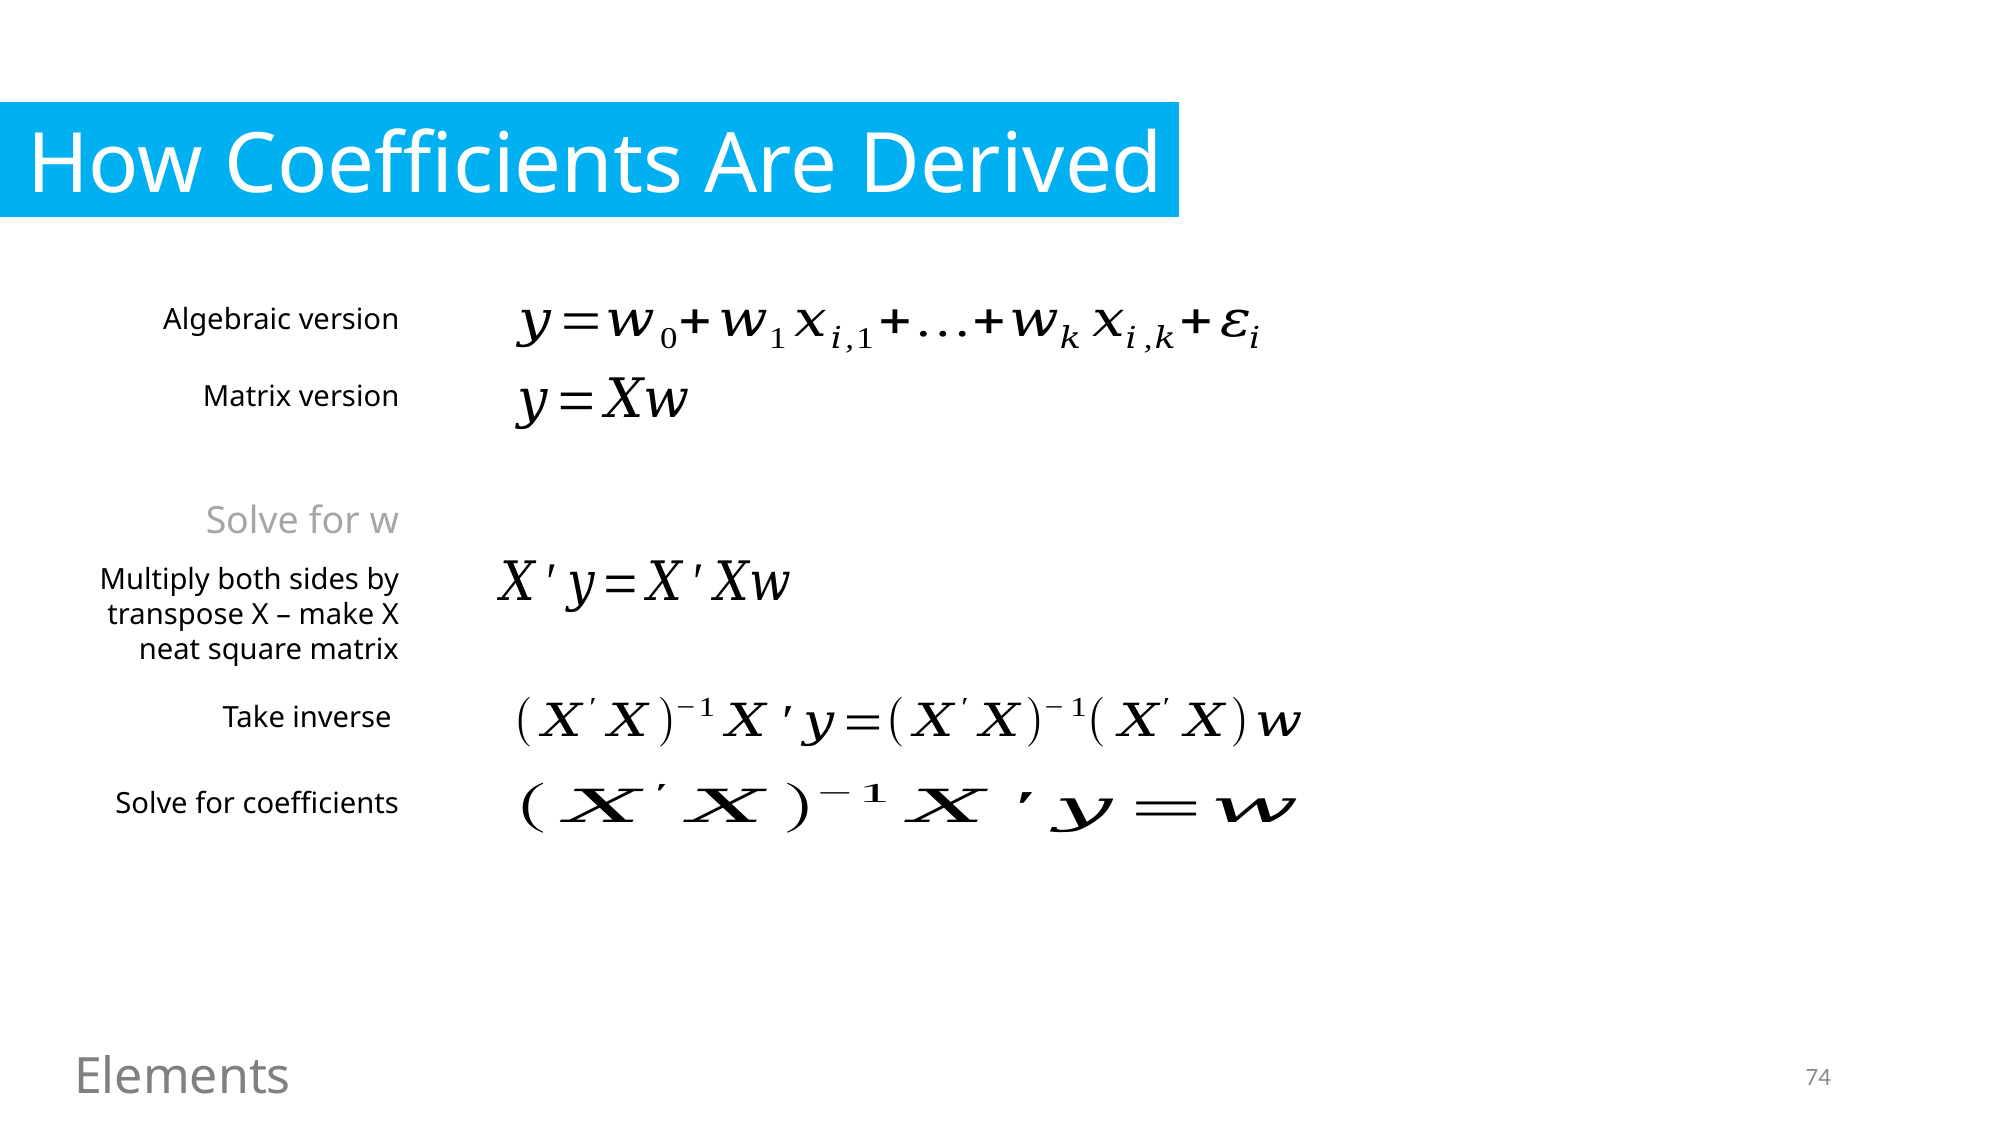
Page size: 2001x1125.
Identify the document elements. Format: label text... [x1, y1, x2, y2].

text_box Elements [59, 1036, 1529, 1111]
text_box How Coefficients Are Derived [0, 102, 1179, 217]
text_box Matrix version [95, 369, 414, 420]
text_box Algebraic version [95, 292, 414, 343]
text_box Solve for coefficients [59, 776, 414, 827]
text_box Multiply both sides by transpose X – make X neat square matrix [59, 552, 414, 673]
text_box Solve for w [59, 489, 414, 549]
text_box Take inverse [59, 690, 414, 741]
slide_number 74 [1529, 1045, 1847, 1106]
